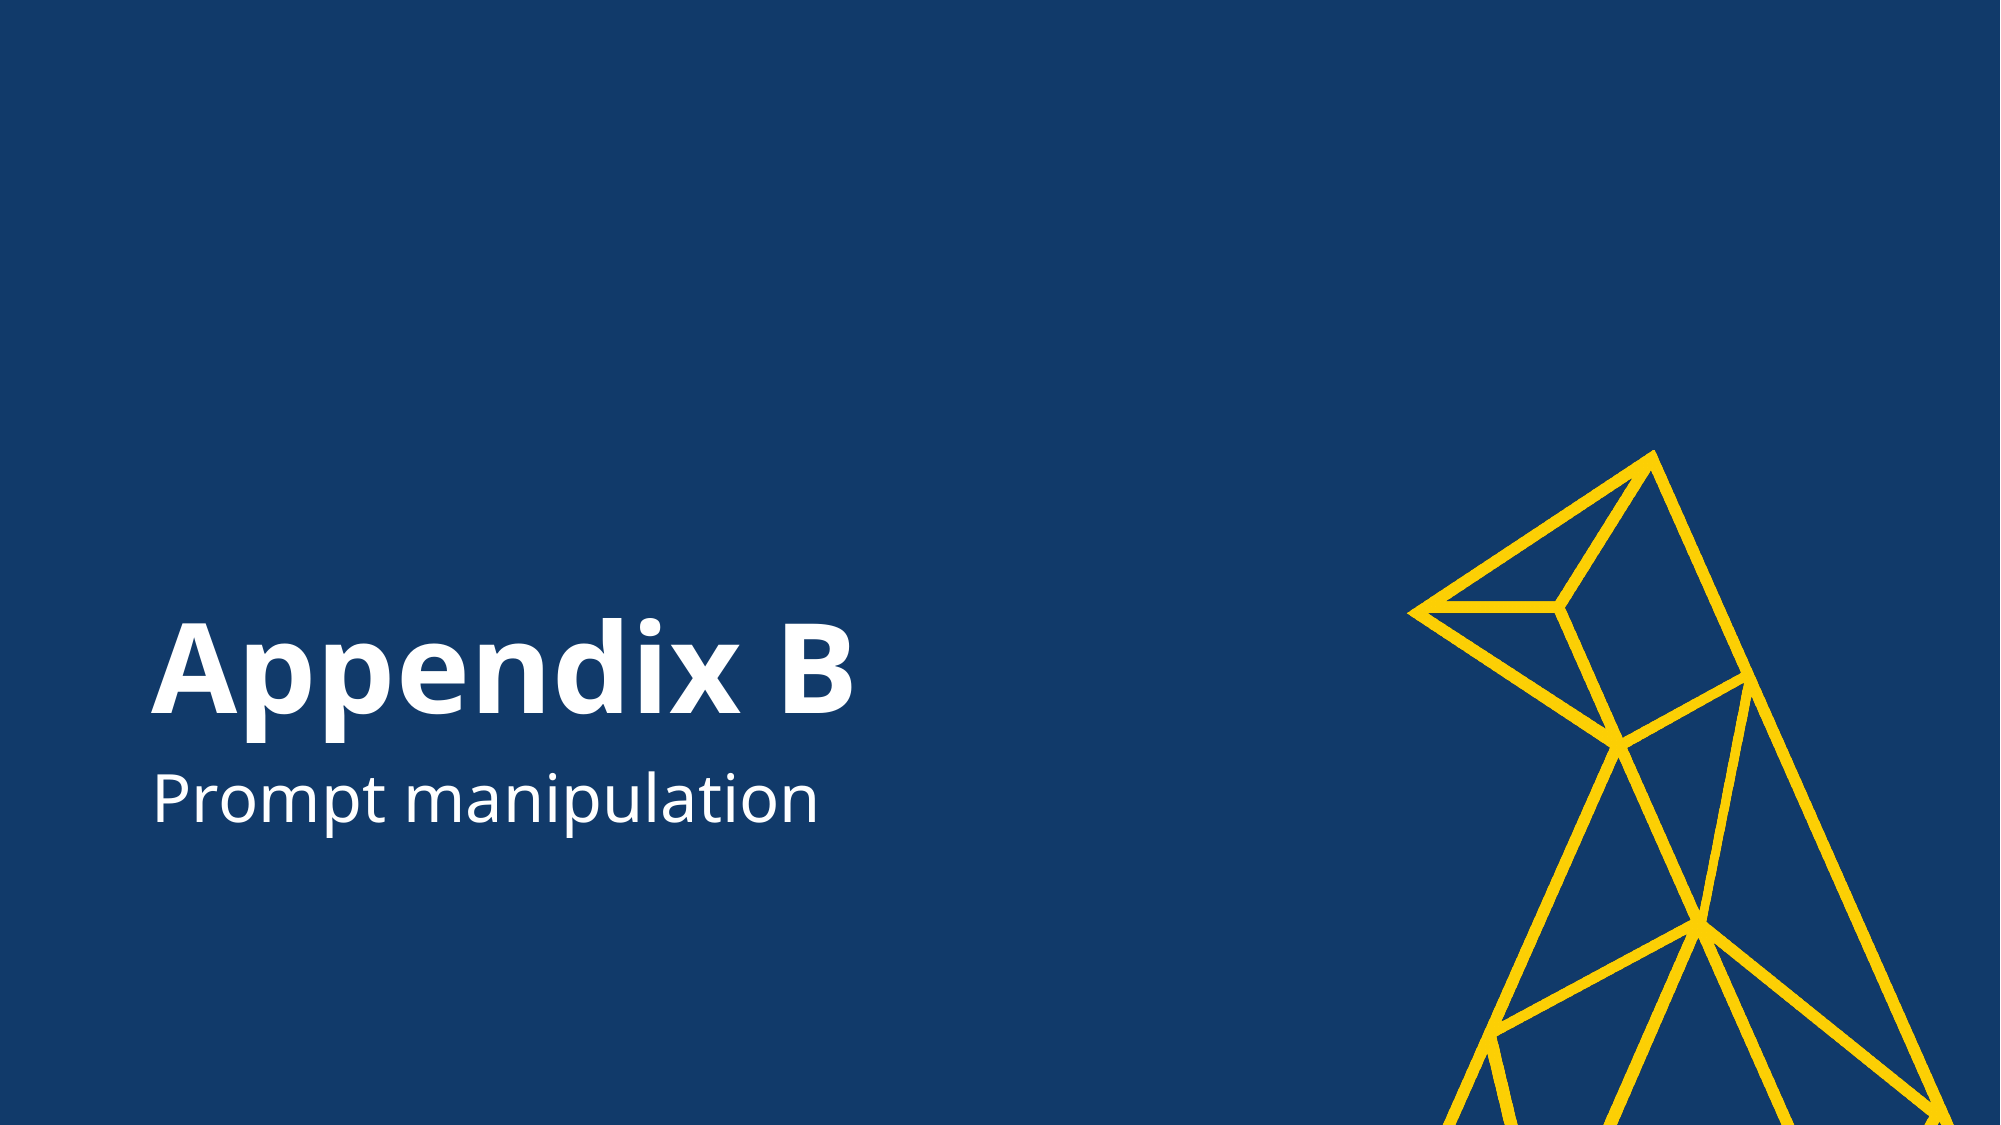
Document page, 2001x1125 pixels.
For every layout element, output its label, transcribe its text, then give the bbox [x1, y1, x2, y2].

picture [1377, 450, 2000, 1125]
text_box Prompt manipulation [136, 704, 1194, 844]
title Appendix B [136, 281, 1194, 704]
